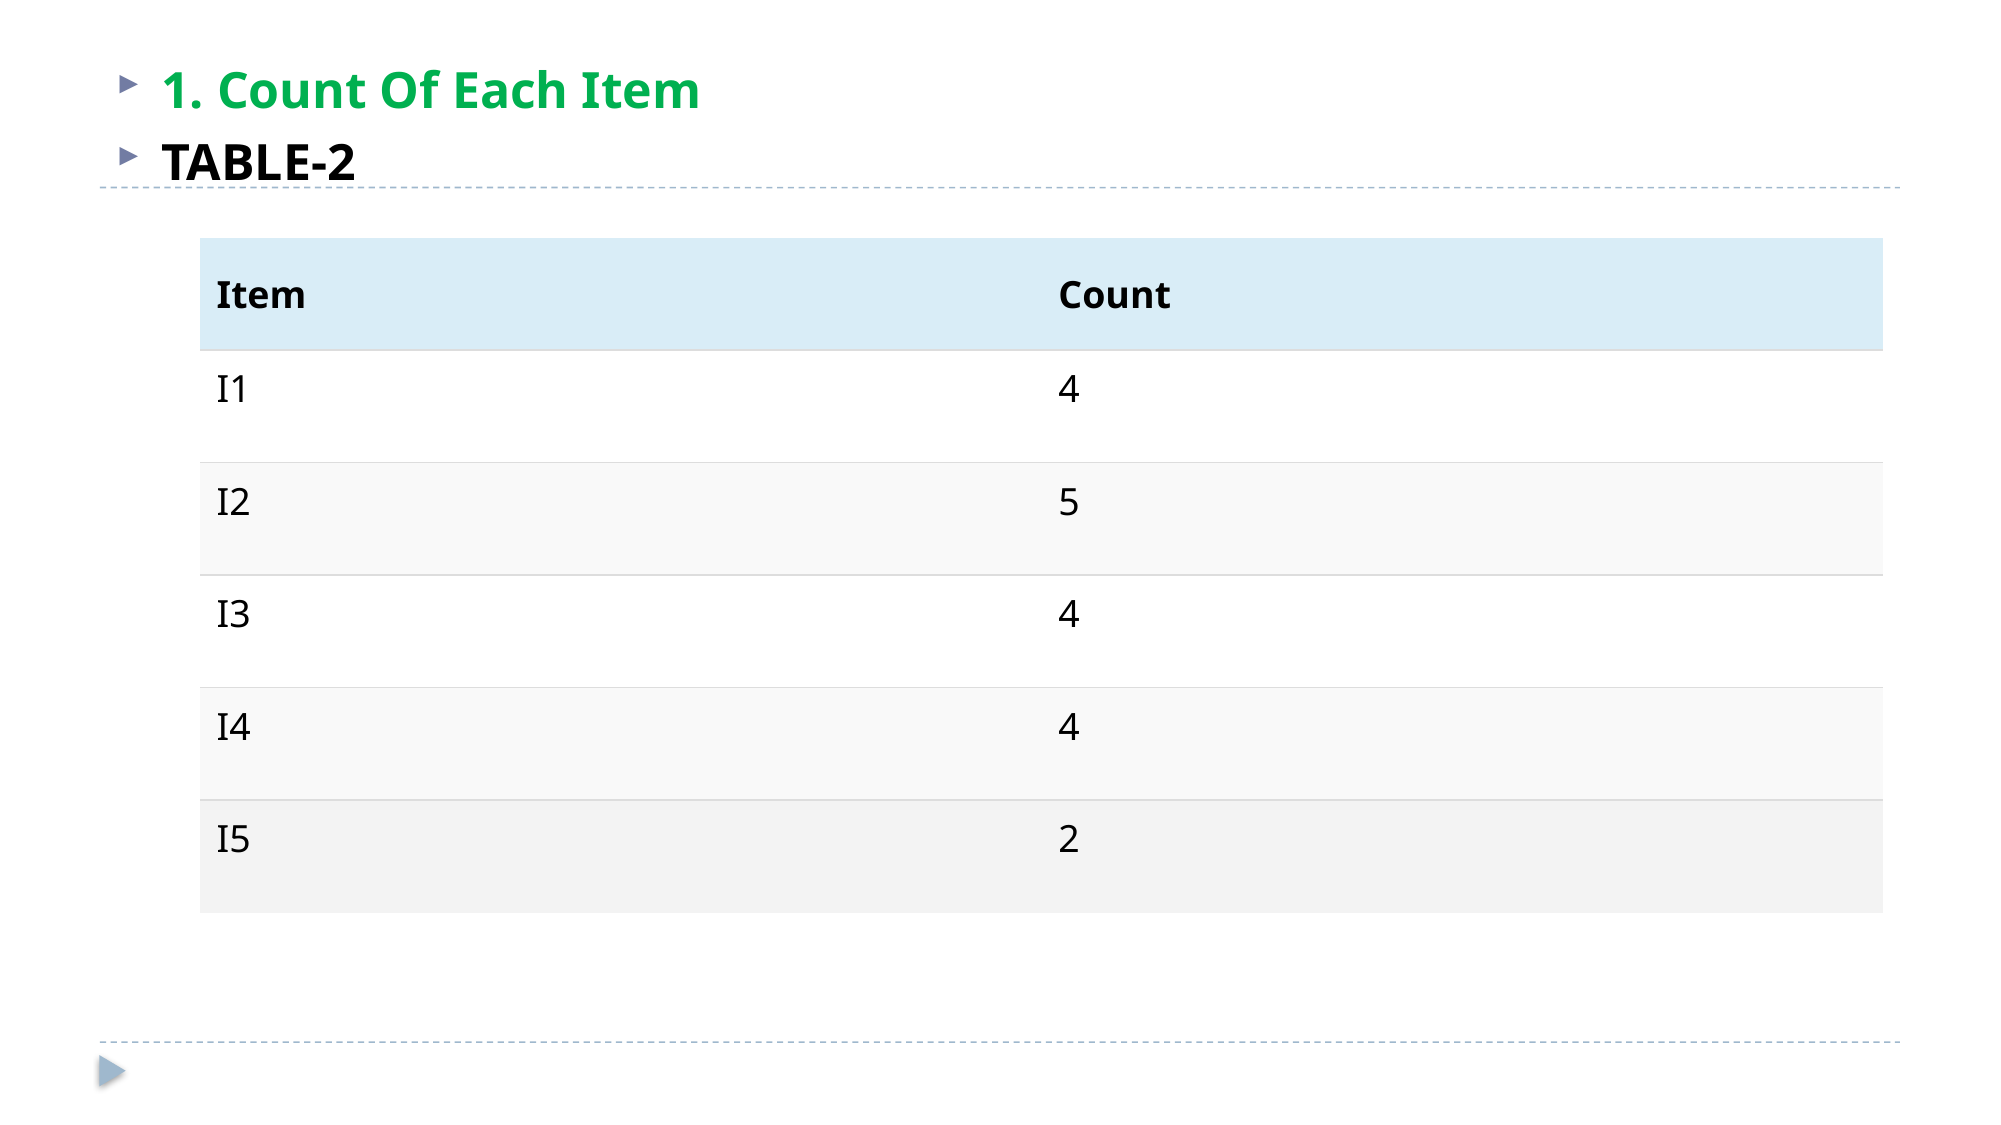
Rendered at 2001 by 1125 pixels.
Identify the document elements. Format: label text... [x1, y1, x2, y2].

table_header Item [200, 238, 1042, 349]
table_cell 5 [1042, 463, 1883, 574]
table_cell I2 [200, 463, 1042, 574]
table_cell 4 [1042, 576, 1883, 687]
table_cell I5 [200, 801, 1042, 913]
table_cell 2 [1042, 801, 1883, 913]
table_cell 4 [1042, 351, 1883, 462]
table_cell I3 [200, 576, 1042, 687]
table_header Count [1042, 238, 1883, 349]
table_cell 4 [1042, 688, 1883, 799]
table_cell I1 [200, 351, 1042, 462]
list 1. Count Of Each Item TABLE-2 [99, 50, 1900, 1005]
table_cell I4 [200, 688, 1042, 799]
